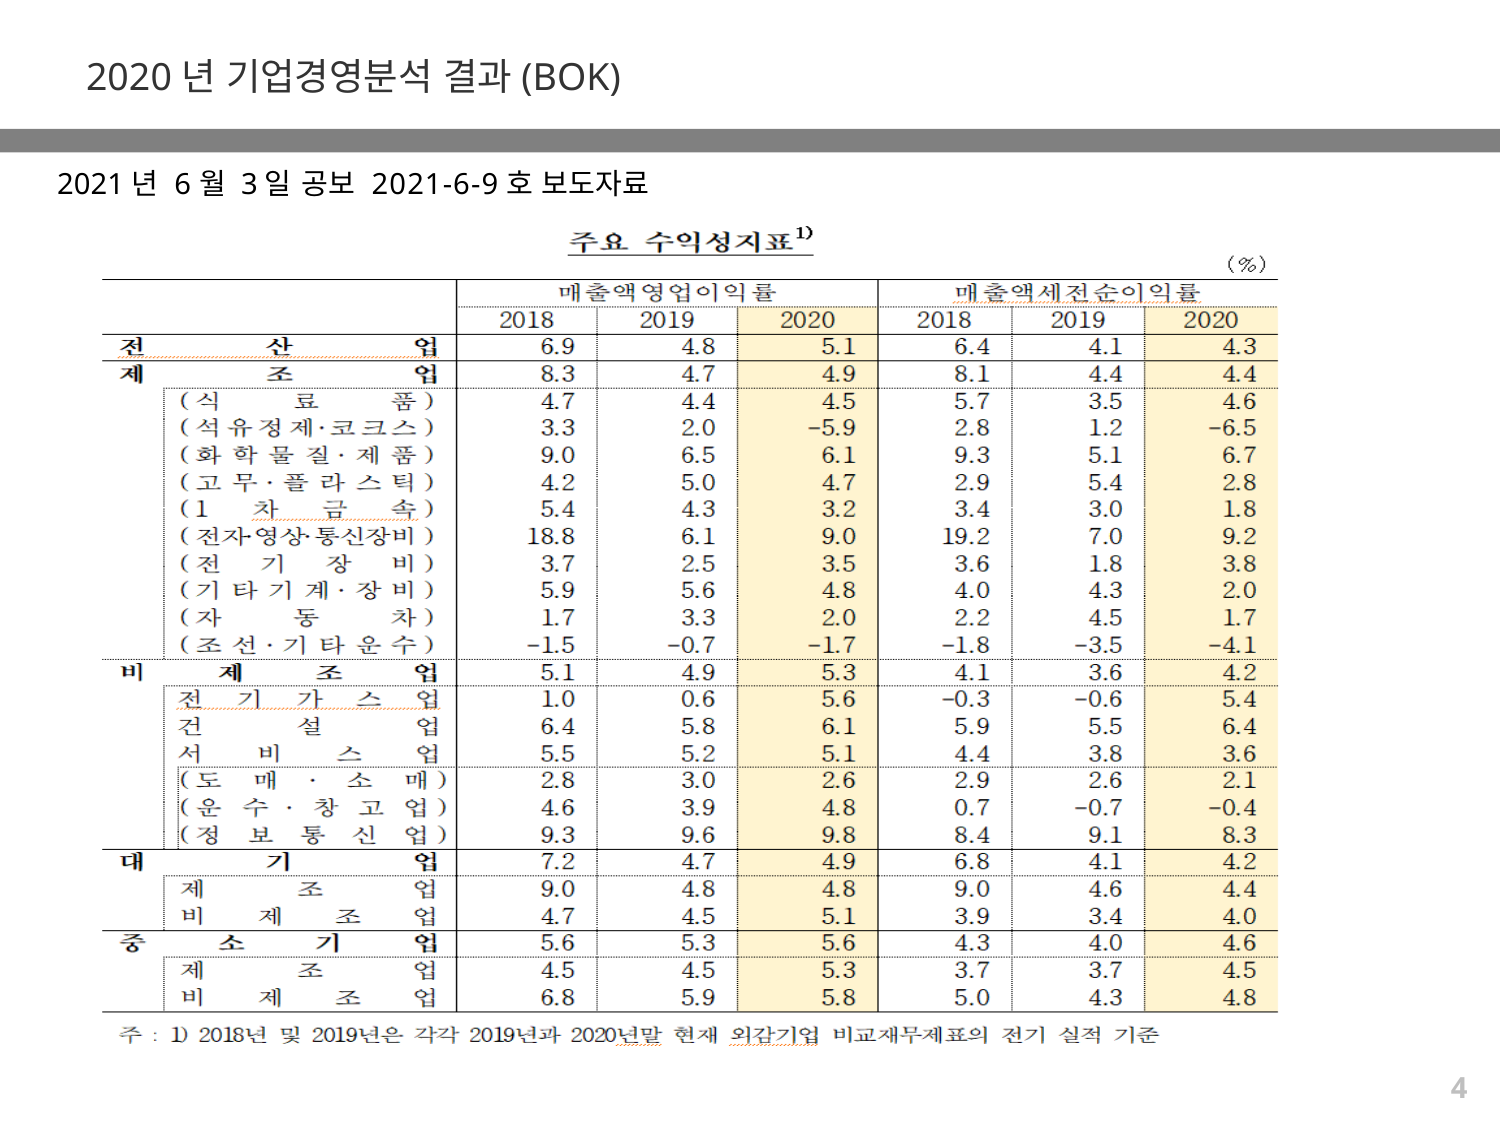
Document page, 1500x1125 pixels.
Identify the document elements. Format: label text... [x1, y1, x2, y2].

text_box [0, 128, 1500, 153]
picture [88, 213, 1282, 1048]
text_box 2020년 기업경영분석 결과(BOK) [71, 45, 636, 105]
text_box 4 [1246, 1061, 1483, 1112]
text_box [22, 46, 1195, 129]
text_box 2021년 6월 3일 공보 2021-6-9호 보도자료 [42, 140, 665, 208]
